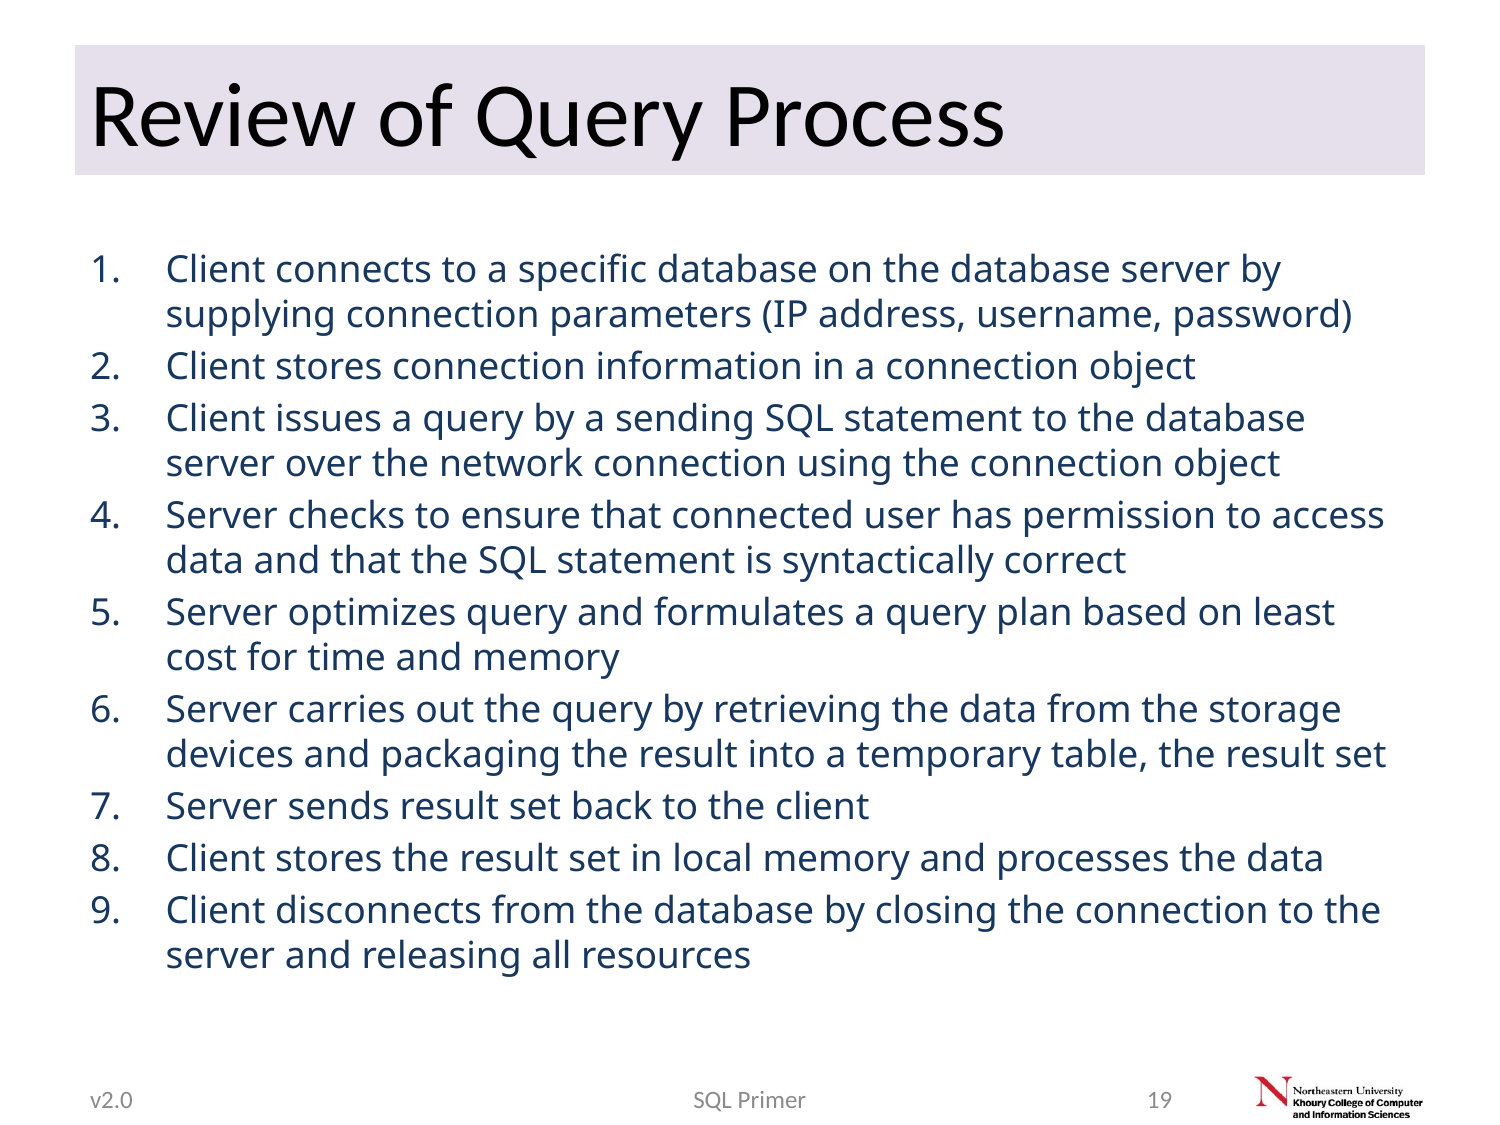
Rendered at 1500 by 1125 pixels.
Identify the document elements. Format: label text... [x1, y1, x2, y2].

slide_number v2.0 [75, 1074, 425, 1122]
footer SQL Primer [512, 1074, 988, 1122]
picture [1250, 1073, 1425, 1122]
slide_number 19 [1074, 1074, 1188, 1122]
title Review of Query Process [75, 45, 1425, 175]
list Client connects to a specific database on the database server by supplying connection parameters (IP address, username, password) Client stores connection information in a connection object Client issues a query by a sending SQL statement to the database server over the network connection using the connection object Server checks to ensure that connected user has permission to access data and that the SQL statement is syntactically correct Server optimizes query and formulates a query plan based on least cost for time and memory Server carries out the query by retrieving the data from the storage devices and packaging the result into a temporary table, the result set Server sends result set back to the client Client stores the result set in local memory and processes the data Client disconnects from the database by closing the connection to the server and releasing all resources [75, 237, 1425, 1038]
